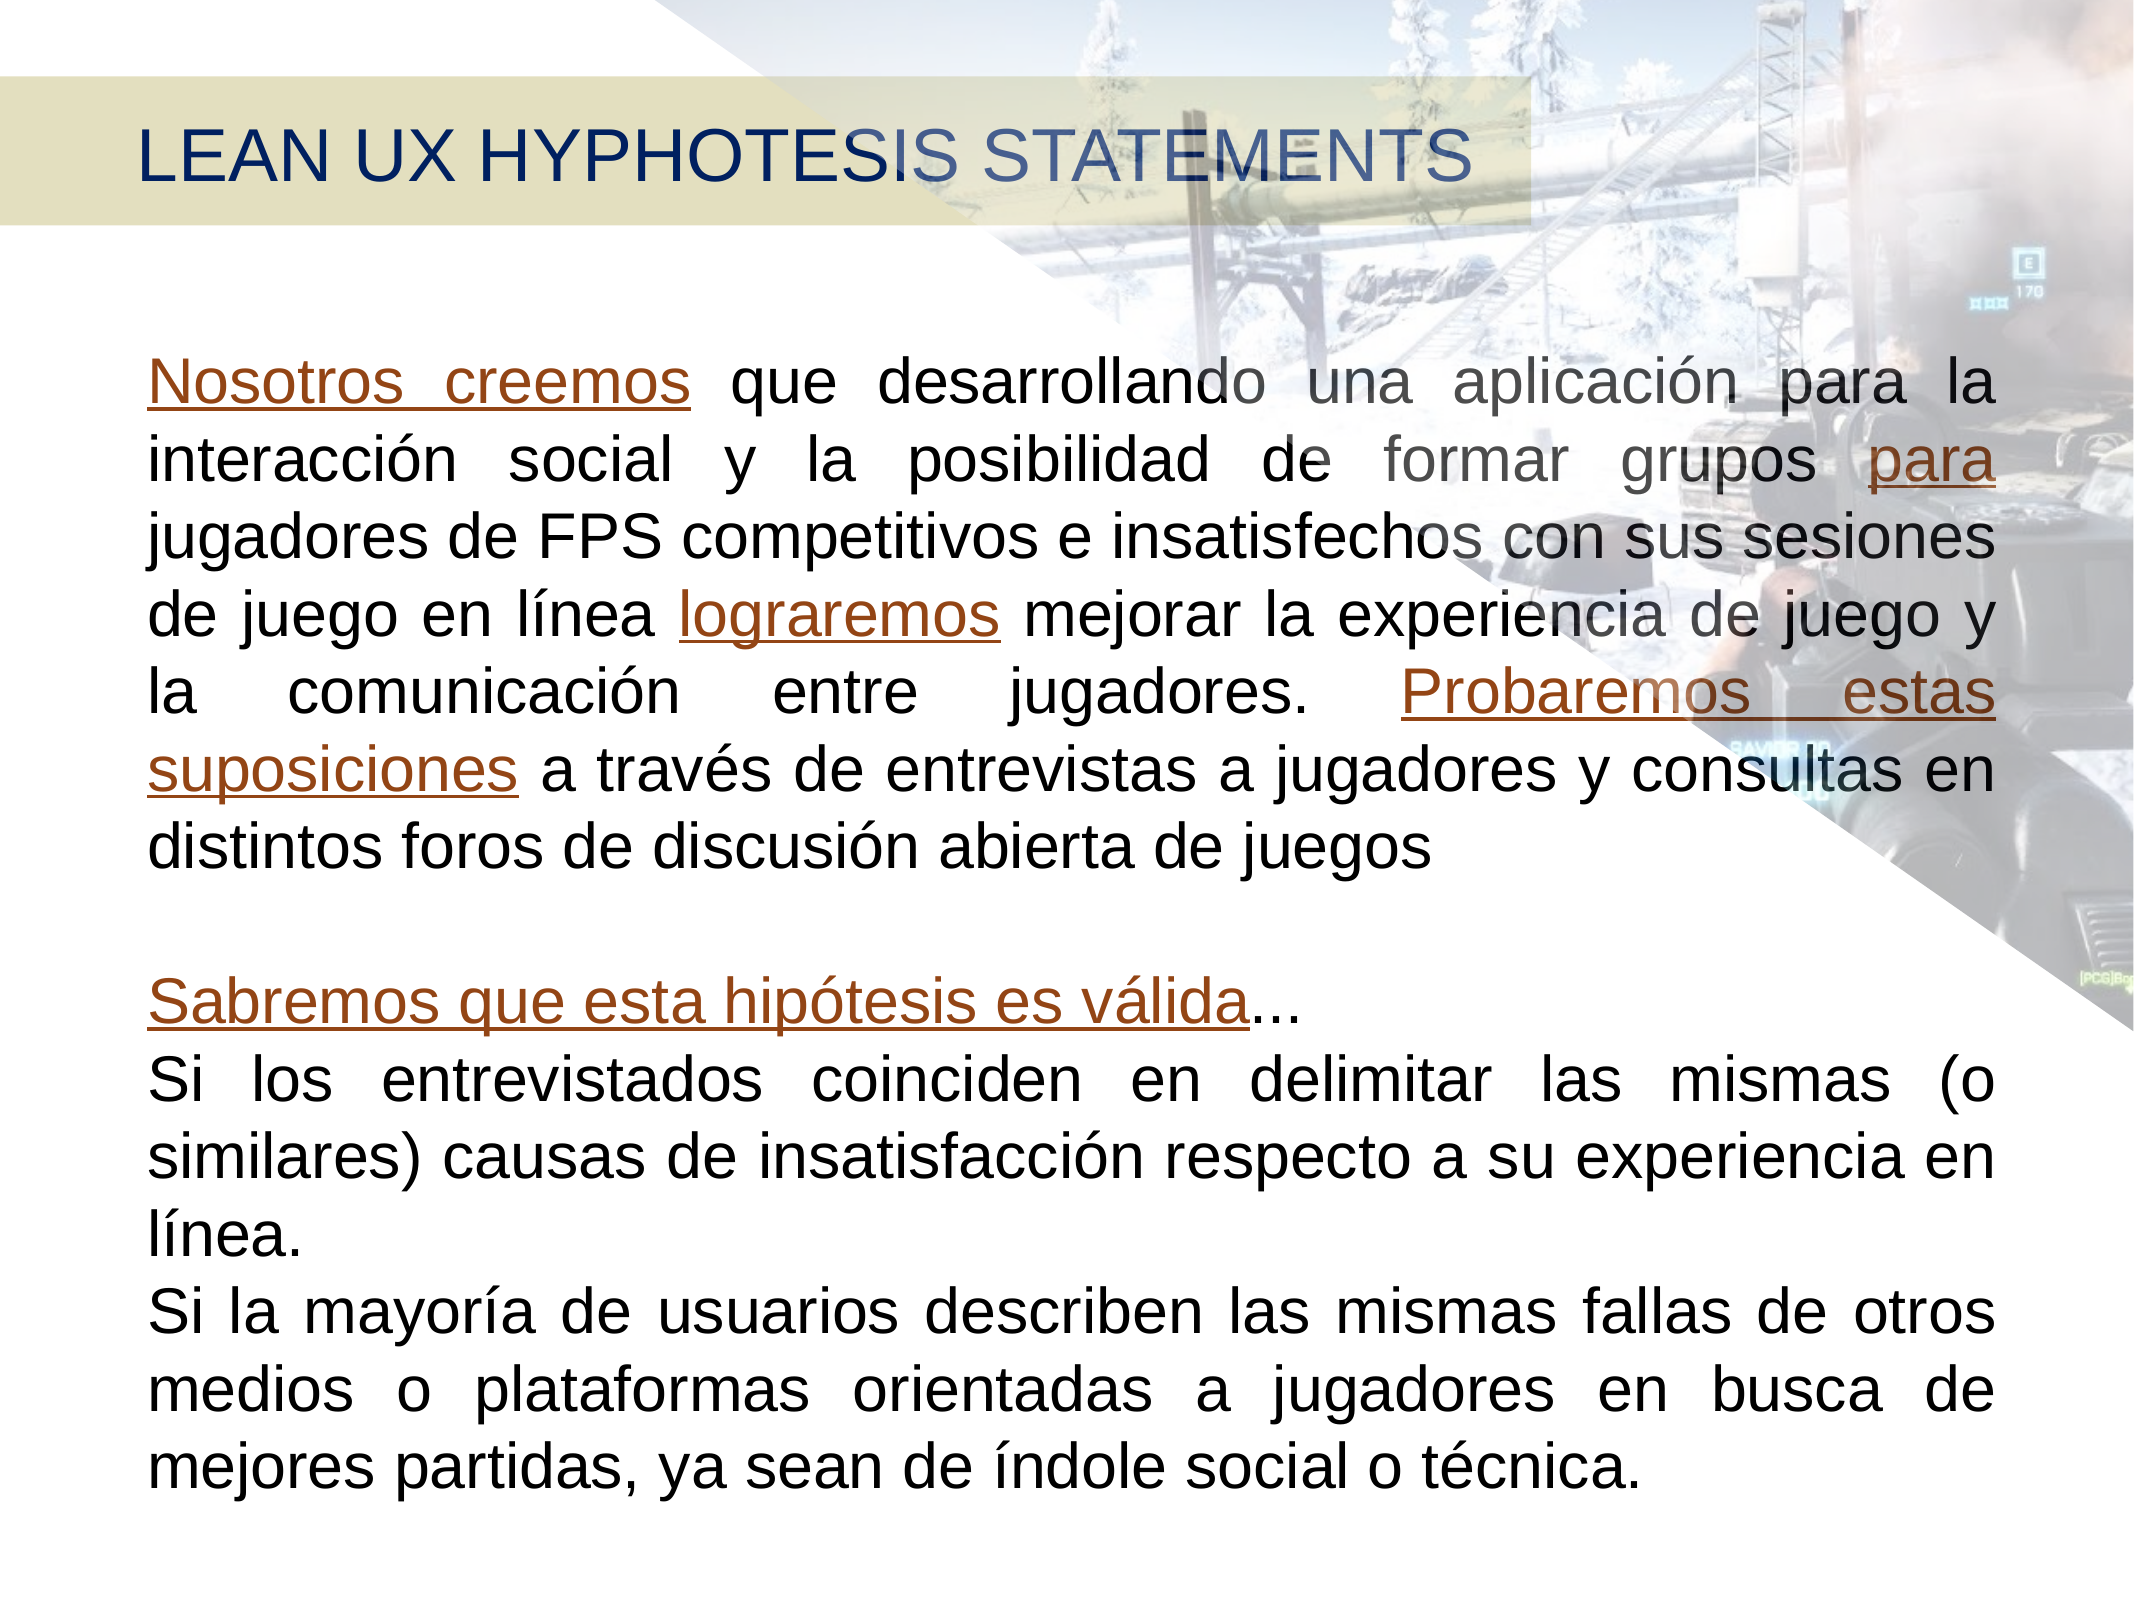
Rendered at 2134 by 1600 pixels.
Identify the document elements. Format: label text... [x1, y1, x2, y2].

text_box [0, 76, 977, 226]
text_box LEAN UX HYPHOTESIS STATEMENTS [128, 97, 947, 205]
text_box [654, 0, 2134, 1032]
text_box Nosotros creemos que desarrollando una aplicación para la interacción social y la posibilidad de formar grupos para jugadores de FPS competitivos e insatisfechos con sus sesiones de juego en línea lograremos mejorar la experiencia de juego y la comunicación entre jugadores. Probaremos estas suposiciones a través de entrevistas a jugadores y consultas en distintos foros de discusión abierta de juegos Sabremos que esta hipótesis es válida... Si los entrevistados coinciden en delimitar las mismas (o similares) causas de insatisfacción respecto a su experiencia en línea. Si la mayoría de usuarios describen las mismas fallas de otros medios o plataformas orientadas a jugadores en busca de mejores partidas, ya sean de índole social o técnica. [138, 330, 2005, 1510]
